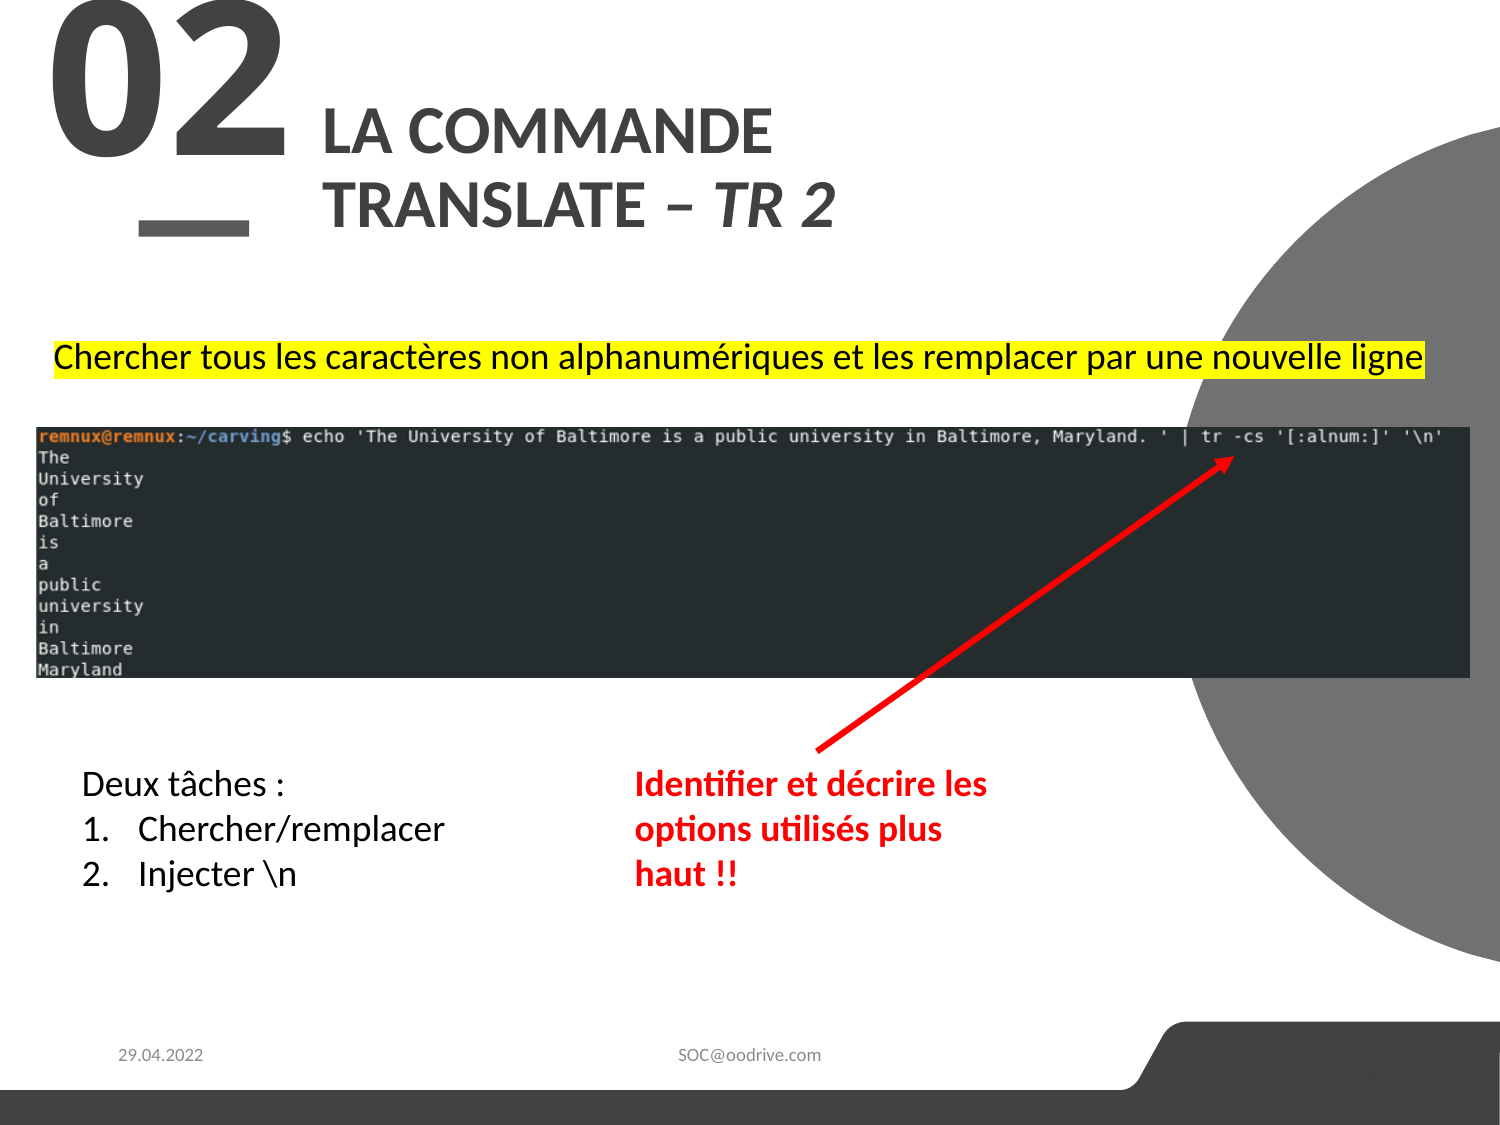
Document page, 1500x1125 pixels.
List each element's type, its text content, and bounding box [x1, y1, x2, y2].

text_box [1185, 125, 1500, 964]
footer SOC@oodrive.com [496, 1023, 1004, 1084]
picture [36, 427, 1470, 678]
text_box Chercher tous les caractères non alphanumériques et les remplacer par une nouvelle ligne [38, 324, 1441, 384]
slide_number 20 [1059, 1047, 1397, 1108]
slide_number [103, 1023, 441, 1084]
title la commande translate – tr 2 [307, 59, 988, 278]
text_box Identifier et décrire les options utilisés plus haut !! [620, 751, 1014, 902]
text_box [816, 456, 1235, 752]
list 02 [0, 0, 307, 213]
text_box Deux tâches : Chercher/remplacer Injecter \n [67, 751, 461, 902]
